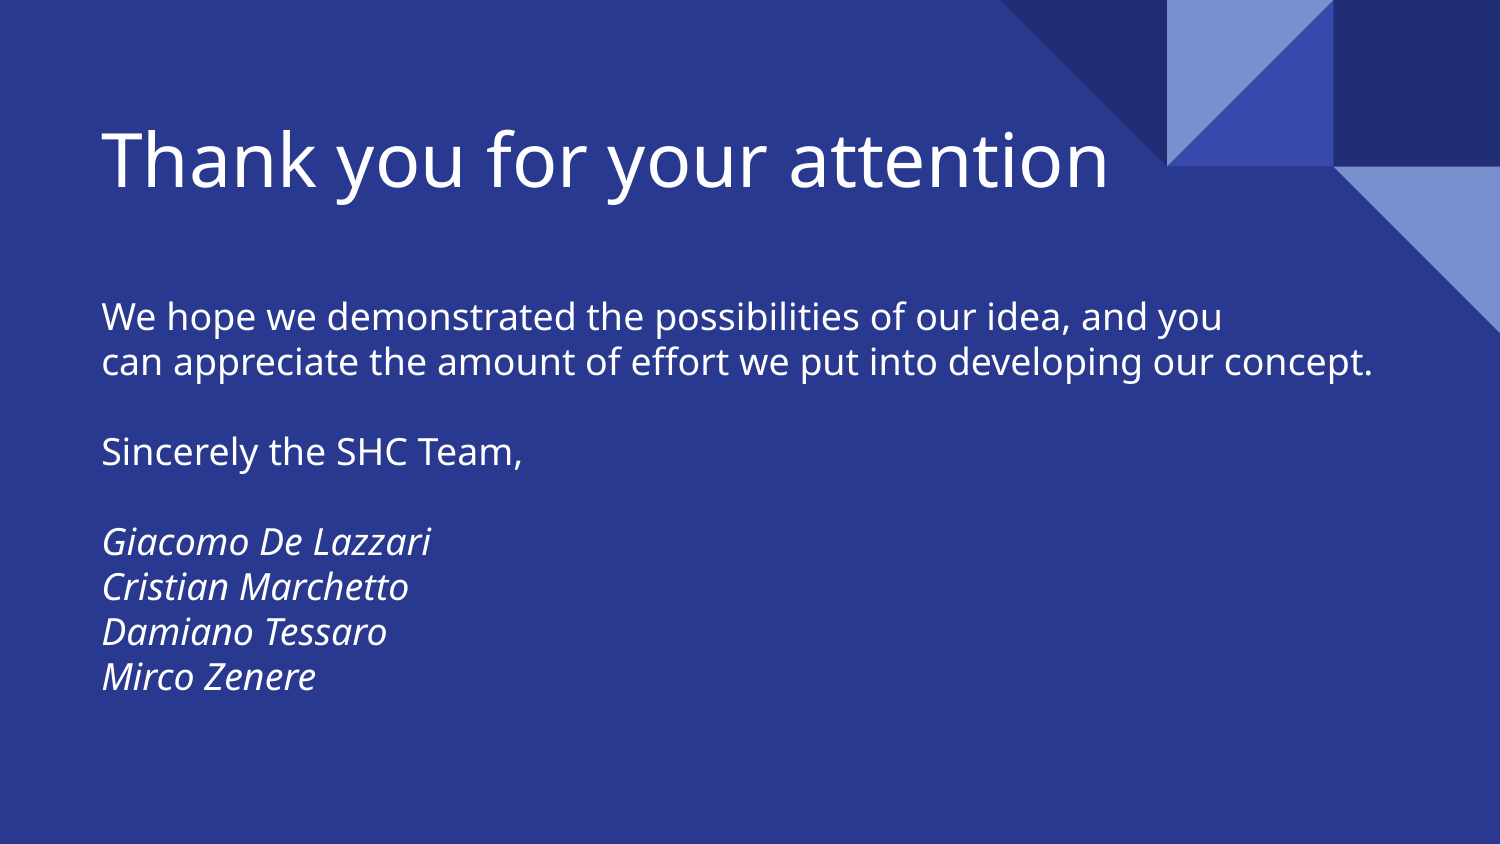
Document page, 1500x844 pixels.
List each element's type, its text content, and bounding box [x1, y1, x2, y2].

title Thank you for your attention We hope we demonstrated the possibilities of our idea, and you can appreciate the amount of effort we put into developing our concept. Sincerely the SHC Team, Giacomo De Lazzari Cristian Marchetto Damiano Tessaro Mirco Zenere [86, 97, 1436, 778]
